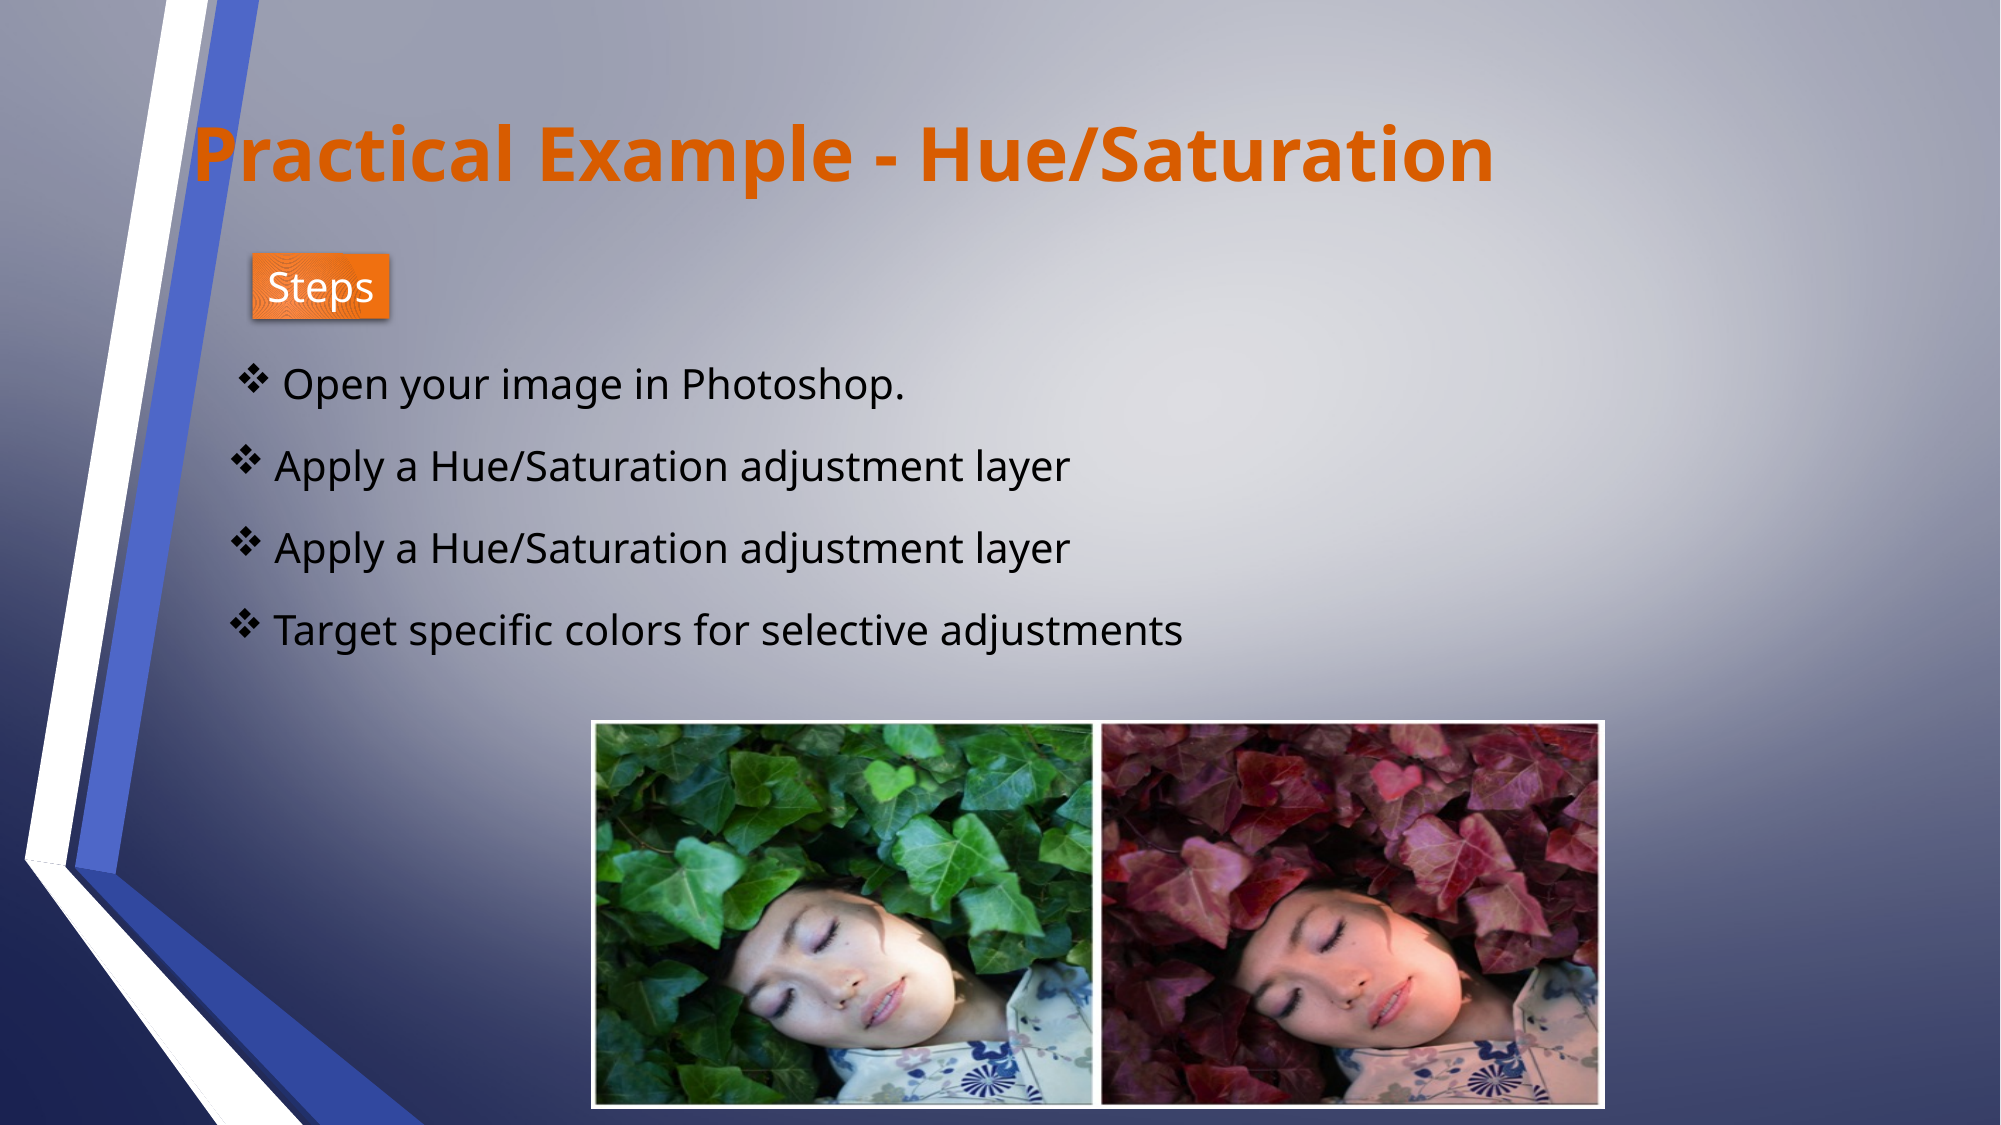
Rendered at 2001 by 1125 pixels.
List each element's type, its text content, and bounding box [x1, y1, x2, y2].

text_box Apply a Hue/Saturation adjustment layer [212, 514, 1086, 580]
text_box Practical Example - Hue/Saturation [176, 98, 1513, 204]
text_box Open your image in Photoshop. [220, 350, 921, 416]
picture [591, 719, 1605, 1109]
text_box Target specific colors for selective adjustments [211, 596, 1199, 662]
text_box Apply a Hue/Saturation adjustment layer [212, 432, 1086, 498]
text_box Steps [252, 253, 390, 319]
